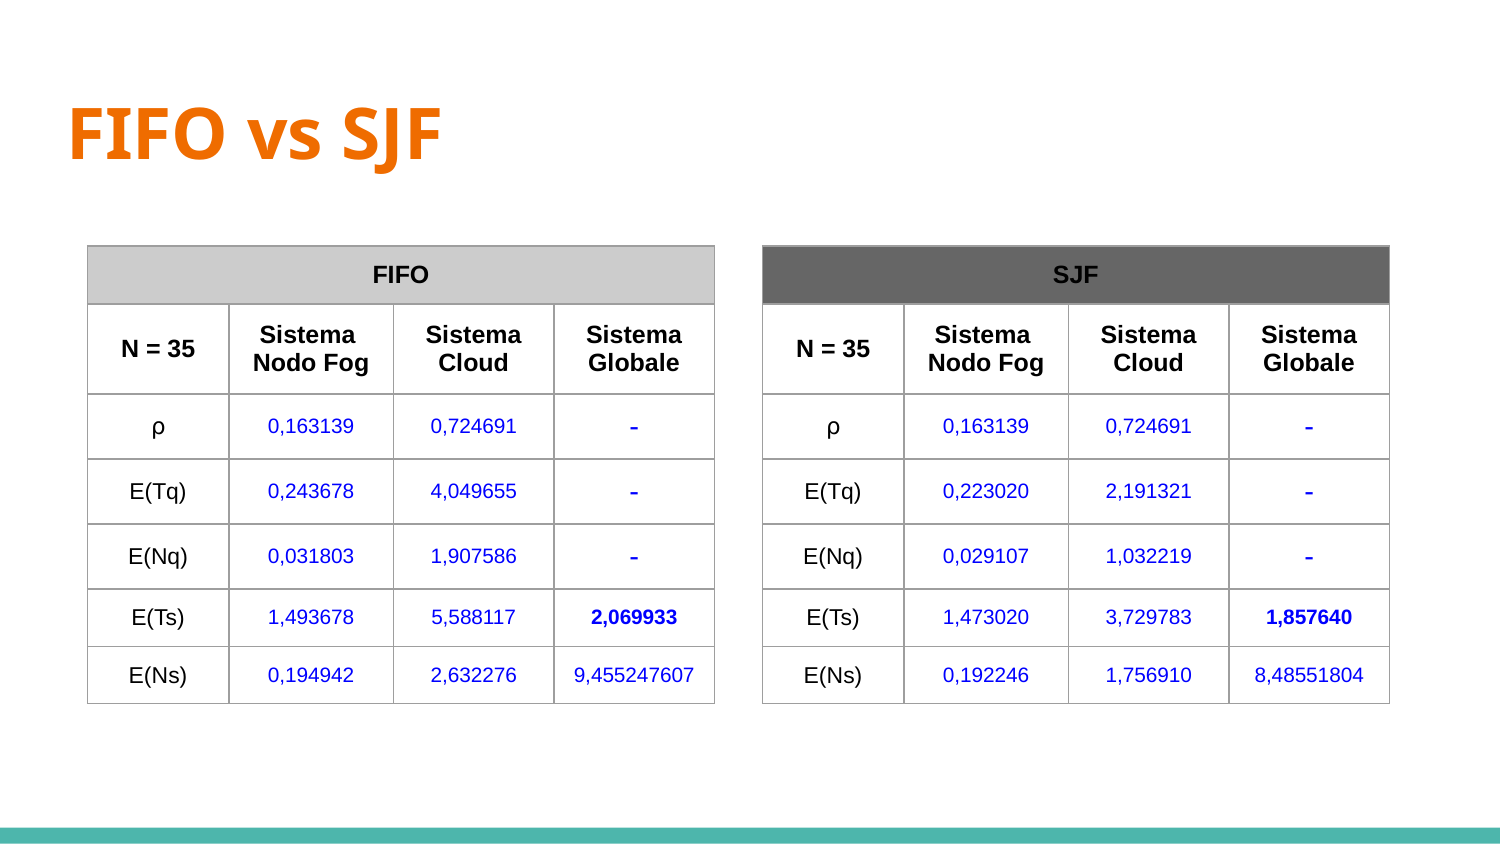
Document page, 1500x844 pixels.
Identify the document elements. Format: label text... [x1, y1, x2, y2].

table_cell 9,455247607 [555, 647, 714, 703]
table_cell 1,907586 [394, 525, 553, 588]
table_cell 1,857640 [1230, 590, 1389, 646]
table_cell 0,029107 [905, 525, 1068, 588]
table_cell ⍴ [88, 395, 228, 458]
table_cell 2,069933 [555, 590, 714, 646]
table_cell 0,163139 [905, 395, 1068, 458]
table_header FIFO [88, 247, 714, 303]
table_cell 2,191321 [1069, 460, 1228, 523]
table_cell - [1230, 525, 1389, 588]
table_header SJF [763, 247, 1389, 303]
table_cell - [555, 525, 714, 588]
table_cell 4,049655 [394, 460, 553, 523]
table_cell 2,632276 [394, 647, 553, 703]
table_cell - [1230, 460, 1389, 523]
table_cell Sistema Nodo Fog [230, 305, 393, 393]
title FIFO vs SJF [51, 72, 1449, 189]
table_cell 0,031803 [230, 525, 393, 588]
table_cell - [1230, 395, 1389, 458]
table_cell Sistema Globale [555, 305, 714, 393]
table_cell Sistema Cloud [394, 305, 553, 393]
table_cell E(Nq) [88, 525, 228, 588]
table_cell 1,473020 [905, 590, 1068, 646]
table_cell 8,48551804 [1230, 647, 1389, 703]
table_cell 1,756910 [1069, 647, 1228, 703]
table_cell 1,493678 [230, 590, 393, 646]
table_cell Sistema Globale [1230, 305, 1389, 393]
table_cell - [555, 395, 714, 458]
table_cell E(Ts) [763, 590, 903, 646]
table_cell Sistema Cloud [1069, 305, 1228, 393]
table_cell 5,588117 [394, 590, 553, 646]
table_cell 0,194942 [230, 647, 393, 703]
table_cell 0,163139 [230, 395, 393, 458]
table_cell - [555, 460, 714, 523]
table_cell 0,724691 [1069, 395, 1228, 458]
table_cell E(Nq) [763, 525, 903, 588]
table_cell E(Ns) [763, 647, 903, 703]
table_cell E(Ns) [88, 647, 228, 703]
table_cell E(Tq) [763, 460, 903, 523]
table_cell 0,223020 [905, 460, 1068, 523]
table_cell E(Tq) [88, 460, 228, 523]
table_cell 0,724691 [394, 395, 553, 458]
table_cell 1,032219 [1069, 525, 1228, 588]
table_cell ⍴ [763, 395, 903, 458]
table_cell Sistema Nodo Fog [905, 305, 1068, 393]
table_cell 3,729783 [1069, 590, 1228, 646]
table_cell N = 35 [88, 305, 228, 393]
table_cell E(Ts) [88, 590, 228, 646]
table_cell N = 35 [763, 305, 903, 393]
table_cell 0,243678 [230, 460, 393, 523]
table_cell 0,192246 [905, 647, 1068, 703]
